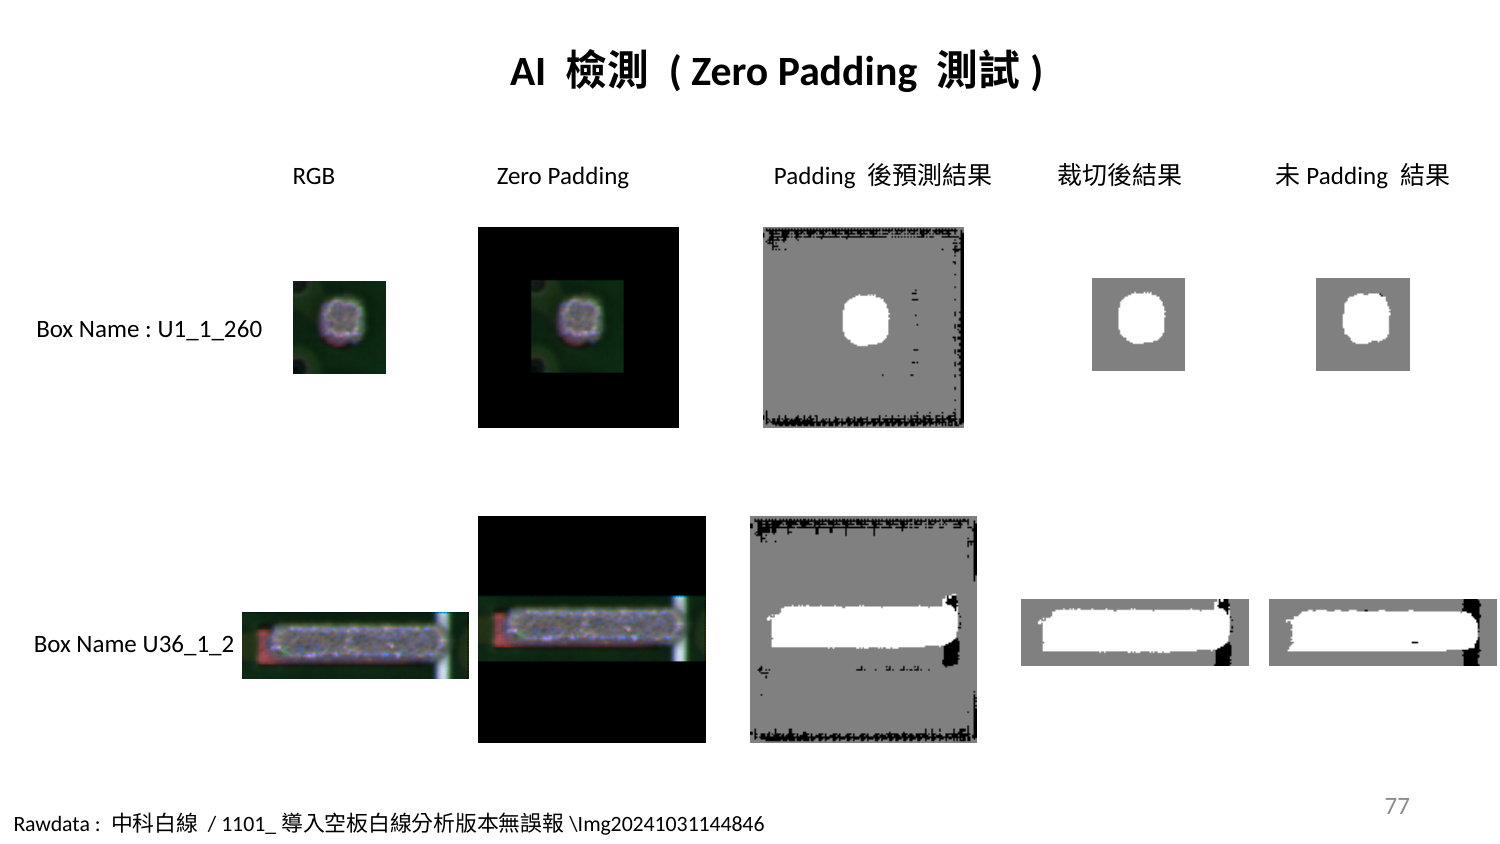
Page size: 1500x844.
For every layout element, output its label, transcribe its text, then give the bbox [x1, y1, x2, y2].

text_box 未Padding 結果 [1260, 152, 1465, 197]
picture [1269, 599, 1497, 666]
picture [1021, 599, 1249, 666]
picture [478, 516, 706, 744]
picture [241, 612, 469, 679]
picture [749, 516, 977, 744]
picture [1316, 278, 1410, 371]
slide_number 77 [1074, 782, 1425, 827]
picture [763, 227, 964, 428]
text_box 裁切後結果 [1042, 152, 1198, 197]
text_box AI 檢測 ( Zero Padding 測試) [101, 33, 1452, 105]
text_box Box Name U36_1_2 [18, 619, 236, 665]
text_box Rawdata : 中科白線 / 1101_導入空板白線分析版本無誤報\Img20241031144846 [0, 802, 780, 843]
picture [478, 227, 680, 428]
picture [1092, 278, 1185, 371]
text_box Zero Padding [482, 152, 645, 197]
text_box Padding 後預測結果 [759, 152, 1008, 197]
text_box Box Name : U1_1_260 [21, 304, 278, 350]
picture [292, 281, 386, 374]
text_box RGB [278, 152, 351, 197]
